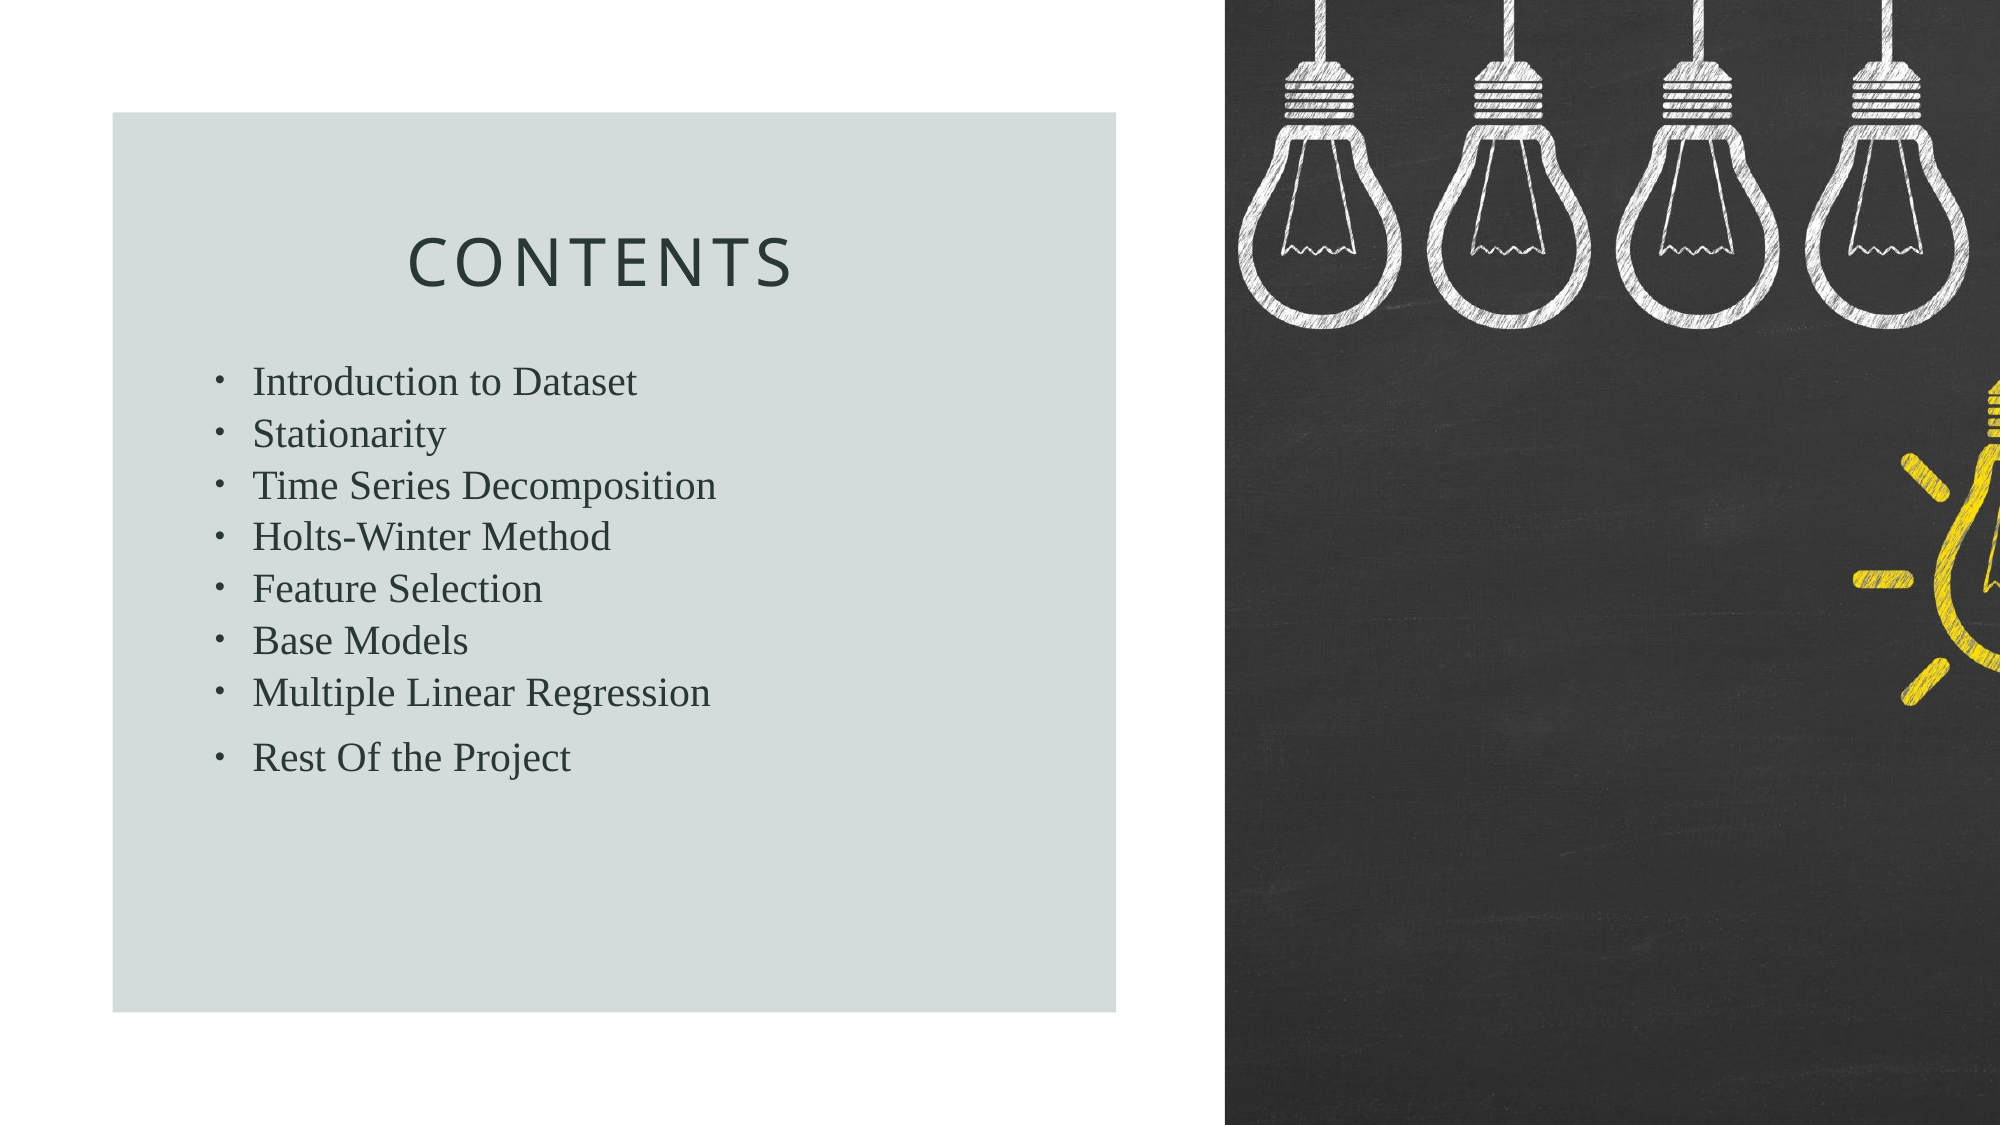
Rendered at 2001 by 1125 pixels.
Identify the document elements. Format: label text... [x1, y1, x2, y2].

picture [1224, 0, 2000, 1125]
text_box [111, 111, 1117, 1013]
title Contents [172, 150, 1028, 309]
list Introduction to Dataset Stationarity Time Series Decomposition Holts-Winter Method Feature Selection Base Models Multiple Linear Regression Rest Of the Project [199, 352, 1040, 817]
text_box [0, 0, 1224, 1125]
